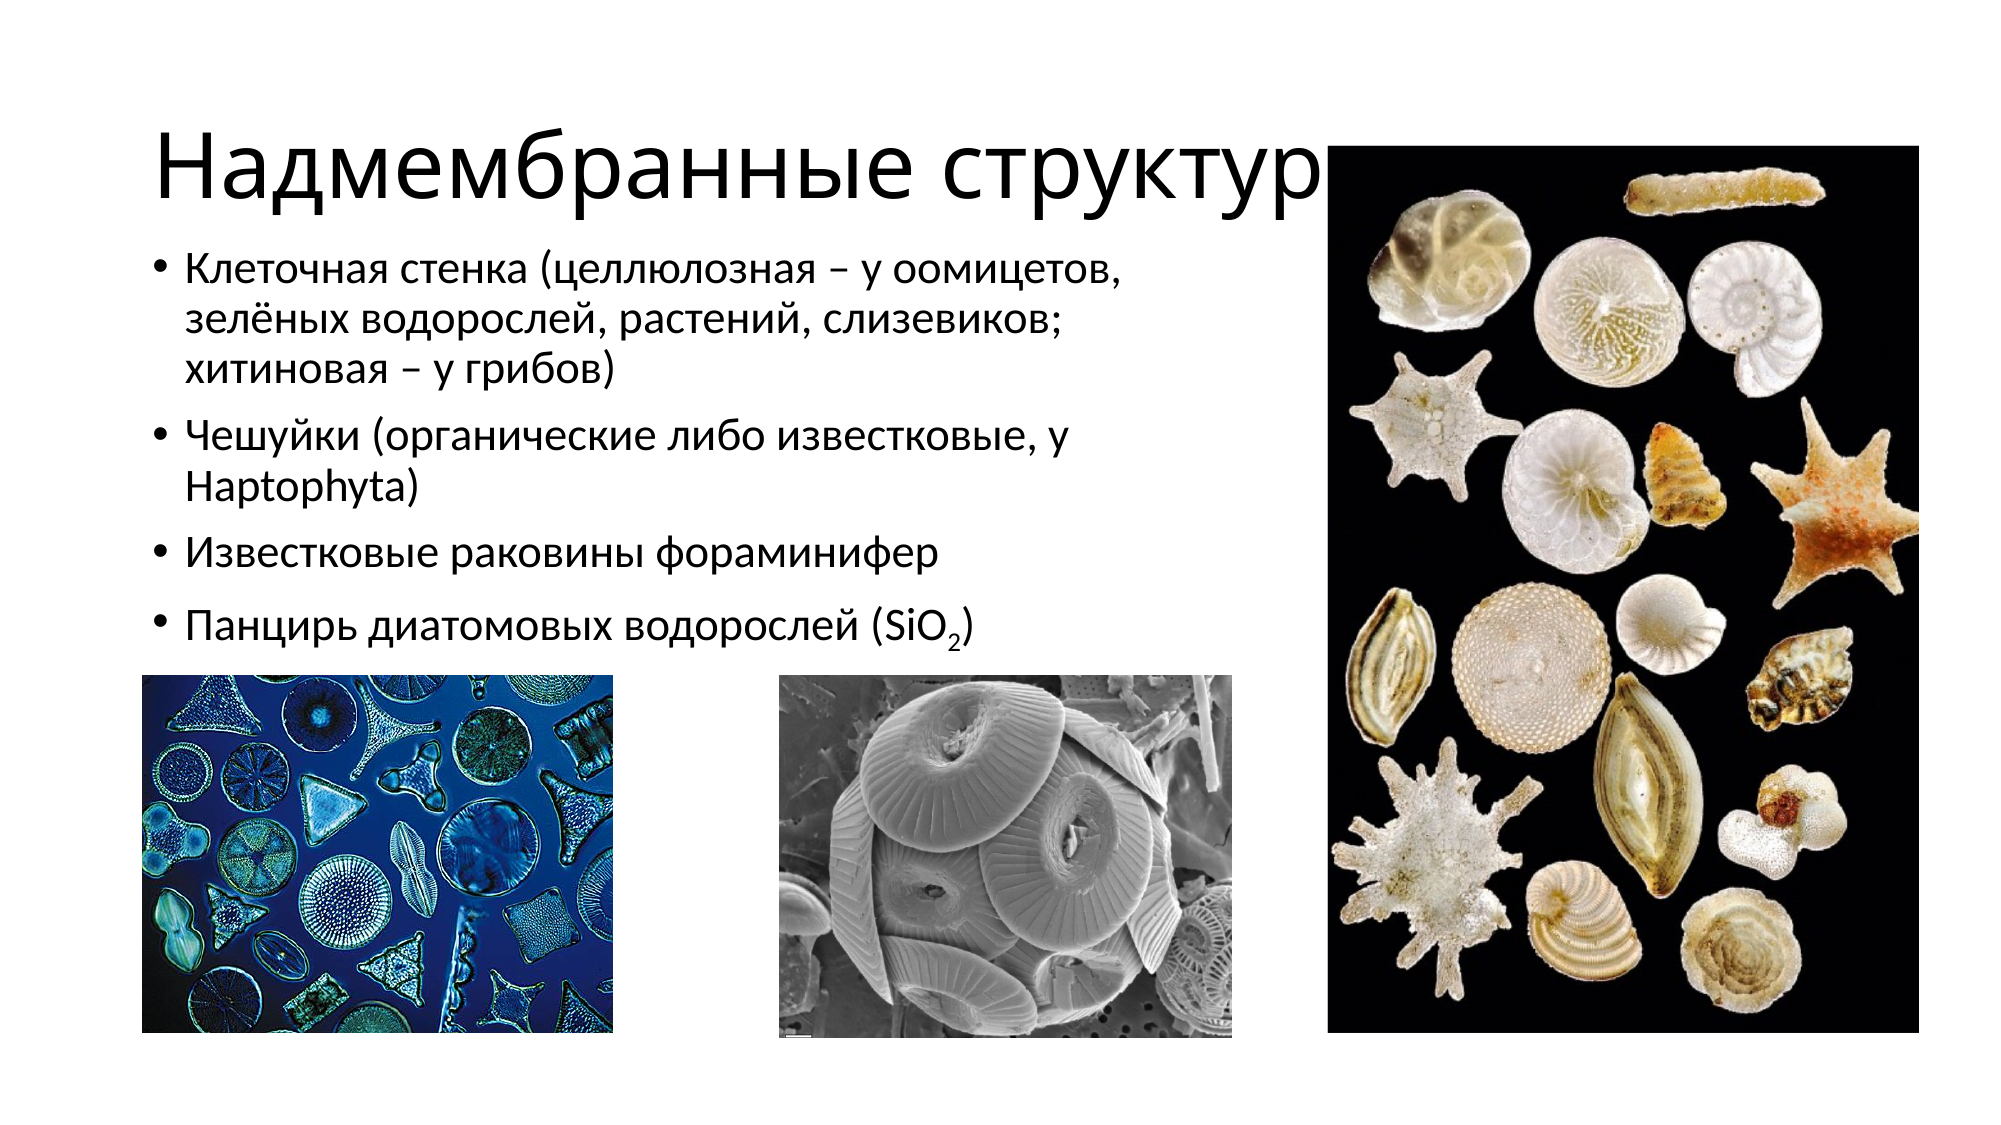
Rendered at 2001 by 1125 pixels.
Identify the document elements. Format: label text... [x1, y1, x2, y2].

list Клеточная стенка (целлюлозная – у оомицетов, зелёных водорослей, растений, слизевиков; хитиновая – у грибов) Чешуйки (органические либо известковые, у Haptophyta) Известковые раковины фораминифер Панцирь диатомовых водорослей (SiO2) [137, 235, 1264, 664]
picture [779, 147, 2000, 1038]
picture [142, 675, 613, 1033]
title Надмембранные структуры [137, 59, 1863, 278]
